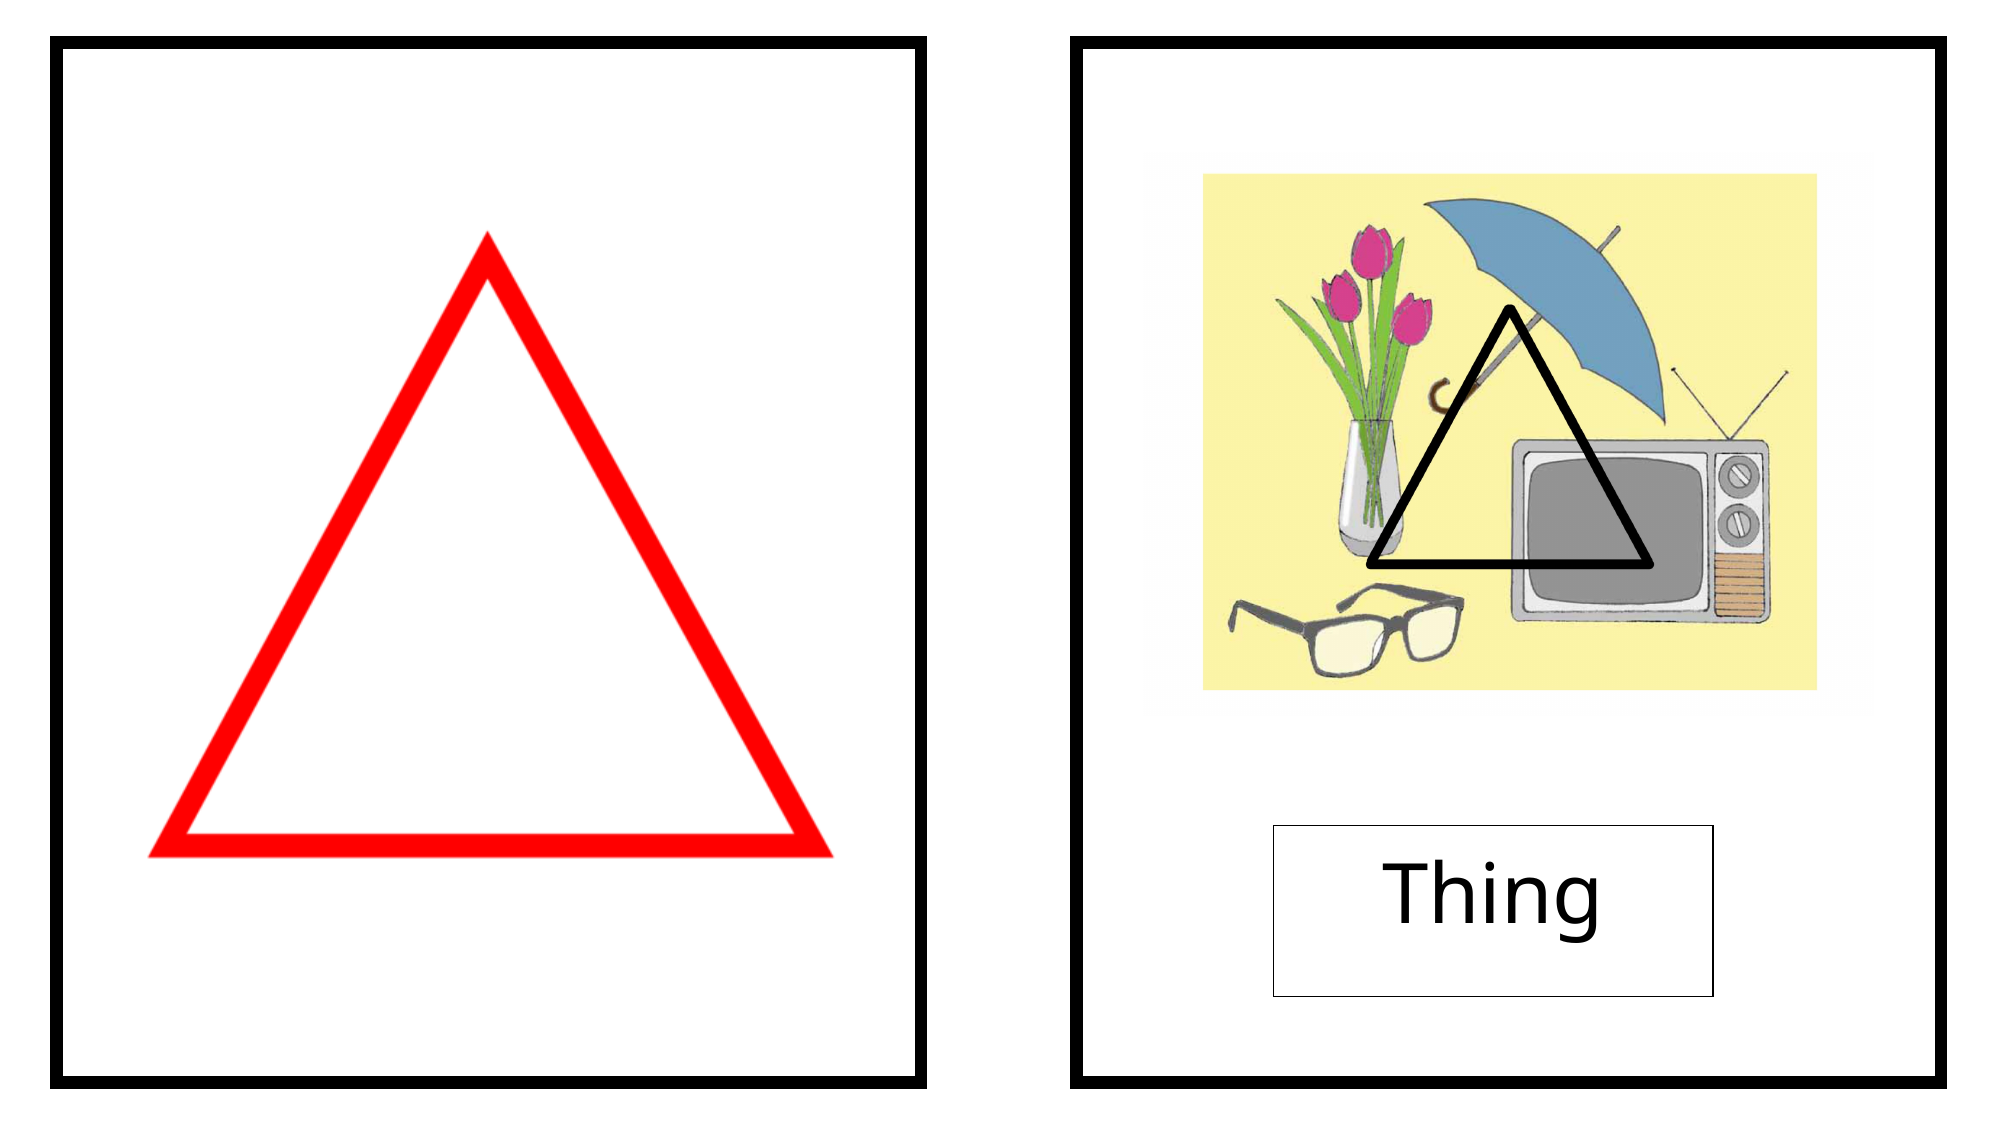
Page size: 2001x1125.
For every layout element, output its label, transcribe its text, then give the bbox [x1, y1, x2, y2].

picture [1143, 152, 1875, 716]
picture [126, 162, 871, 937]
text_box [1075, 41, 1942, 1083]
text_box Thing [1273, 825, 1713, 997]
text_box [56, 41, 922, 1083]
